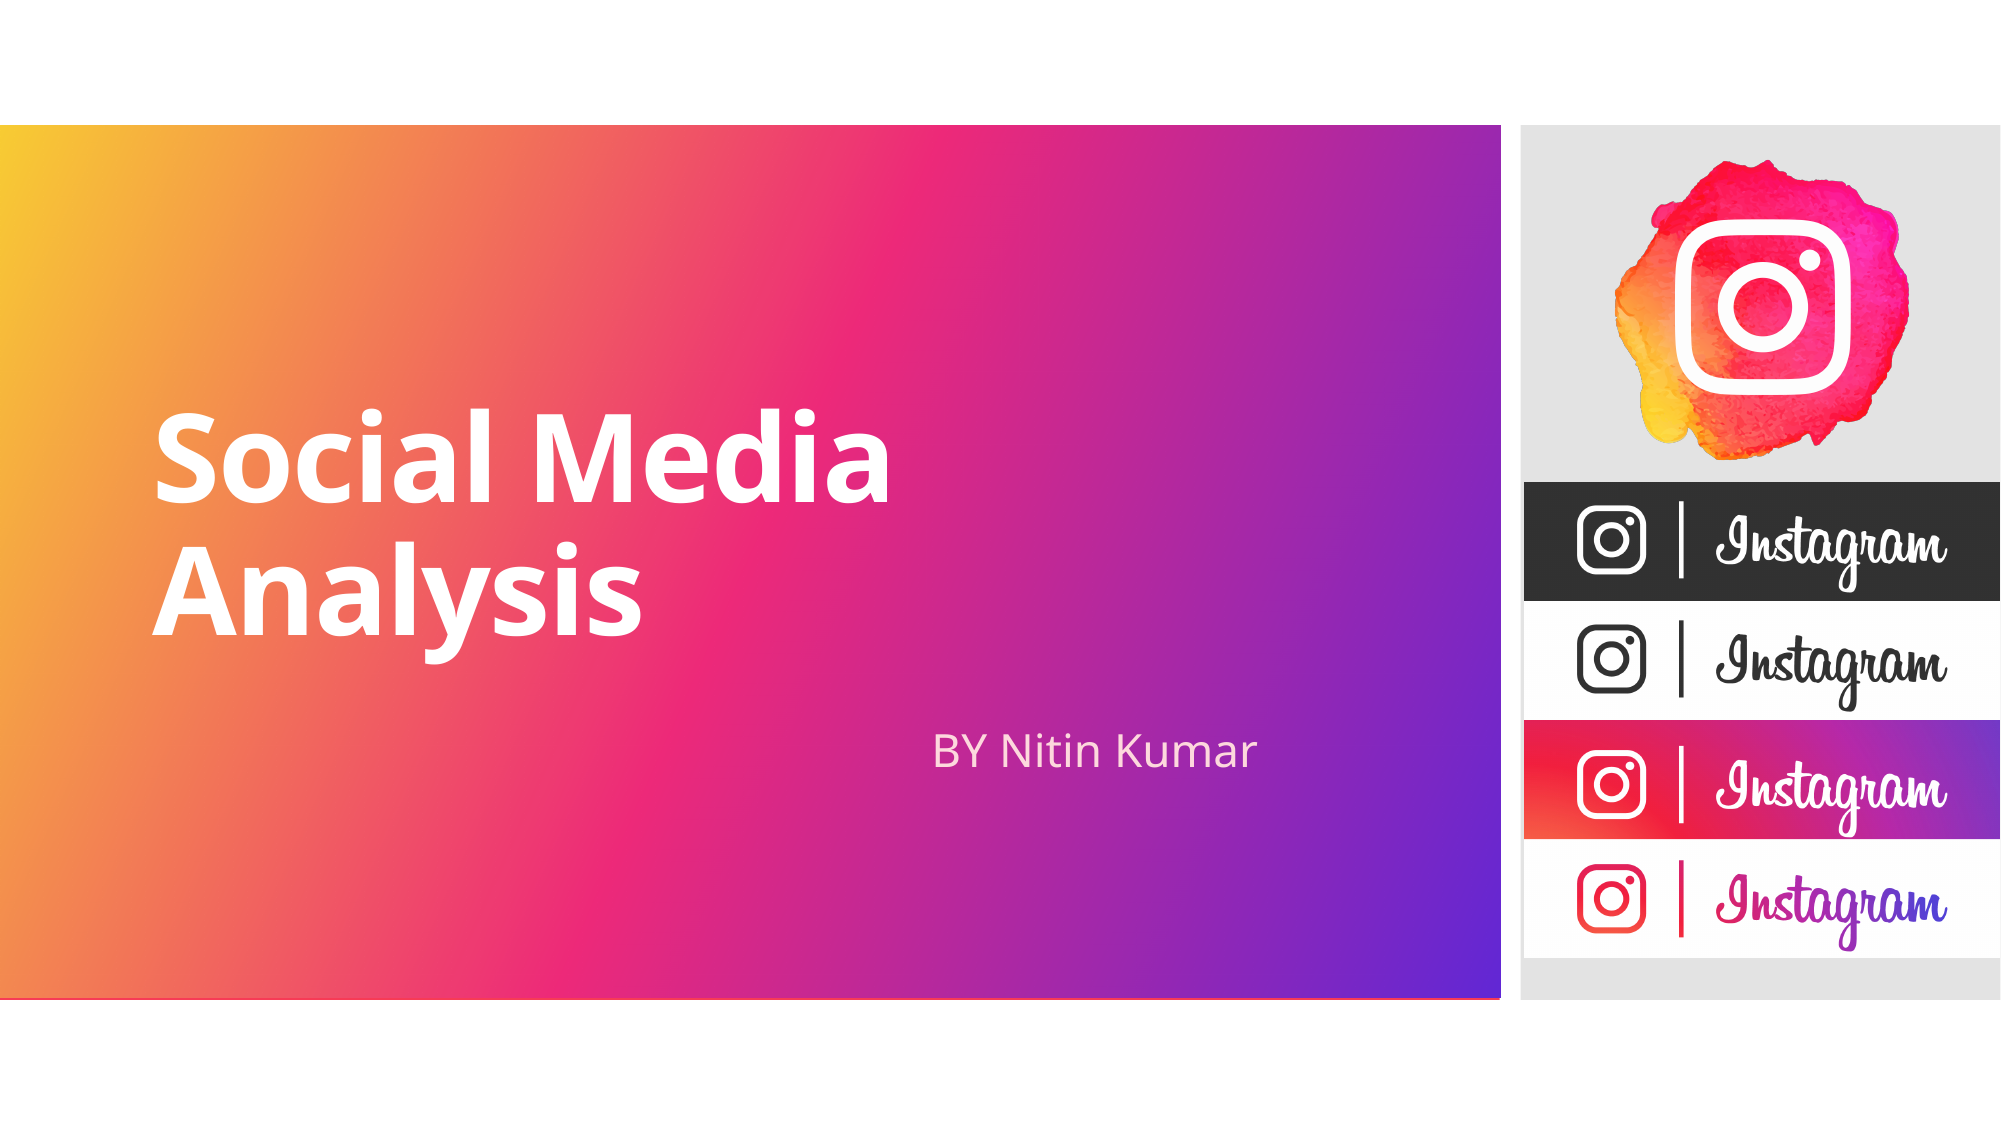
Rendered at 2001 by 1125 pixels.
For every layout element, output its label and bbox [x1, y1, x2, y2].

picture [1524, 136, 2000, 958]
picture [0, 124, 1501, 998]
